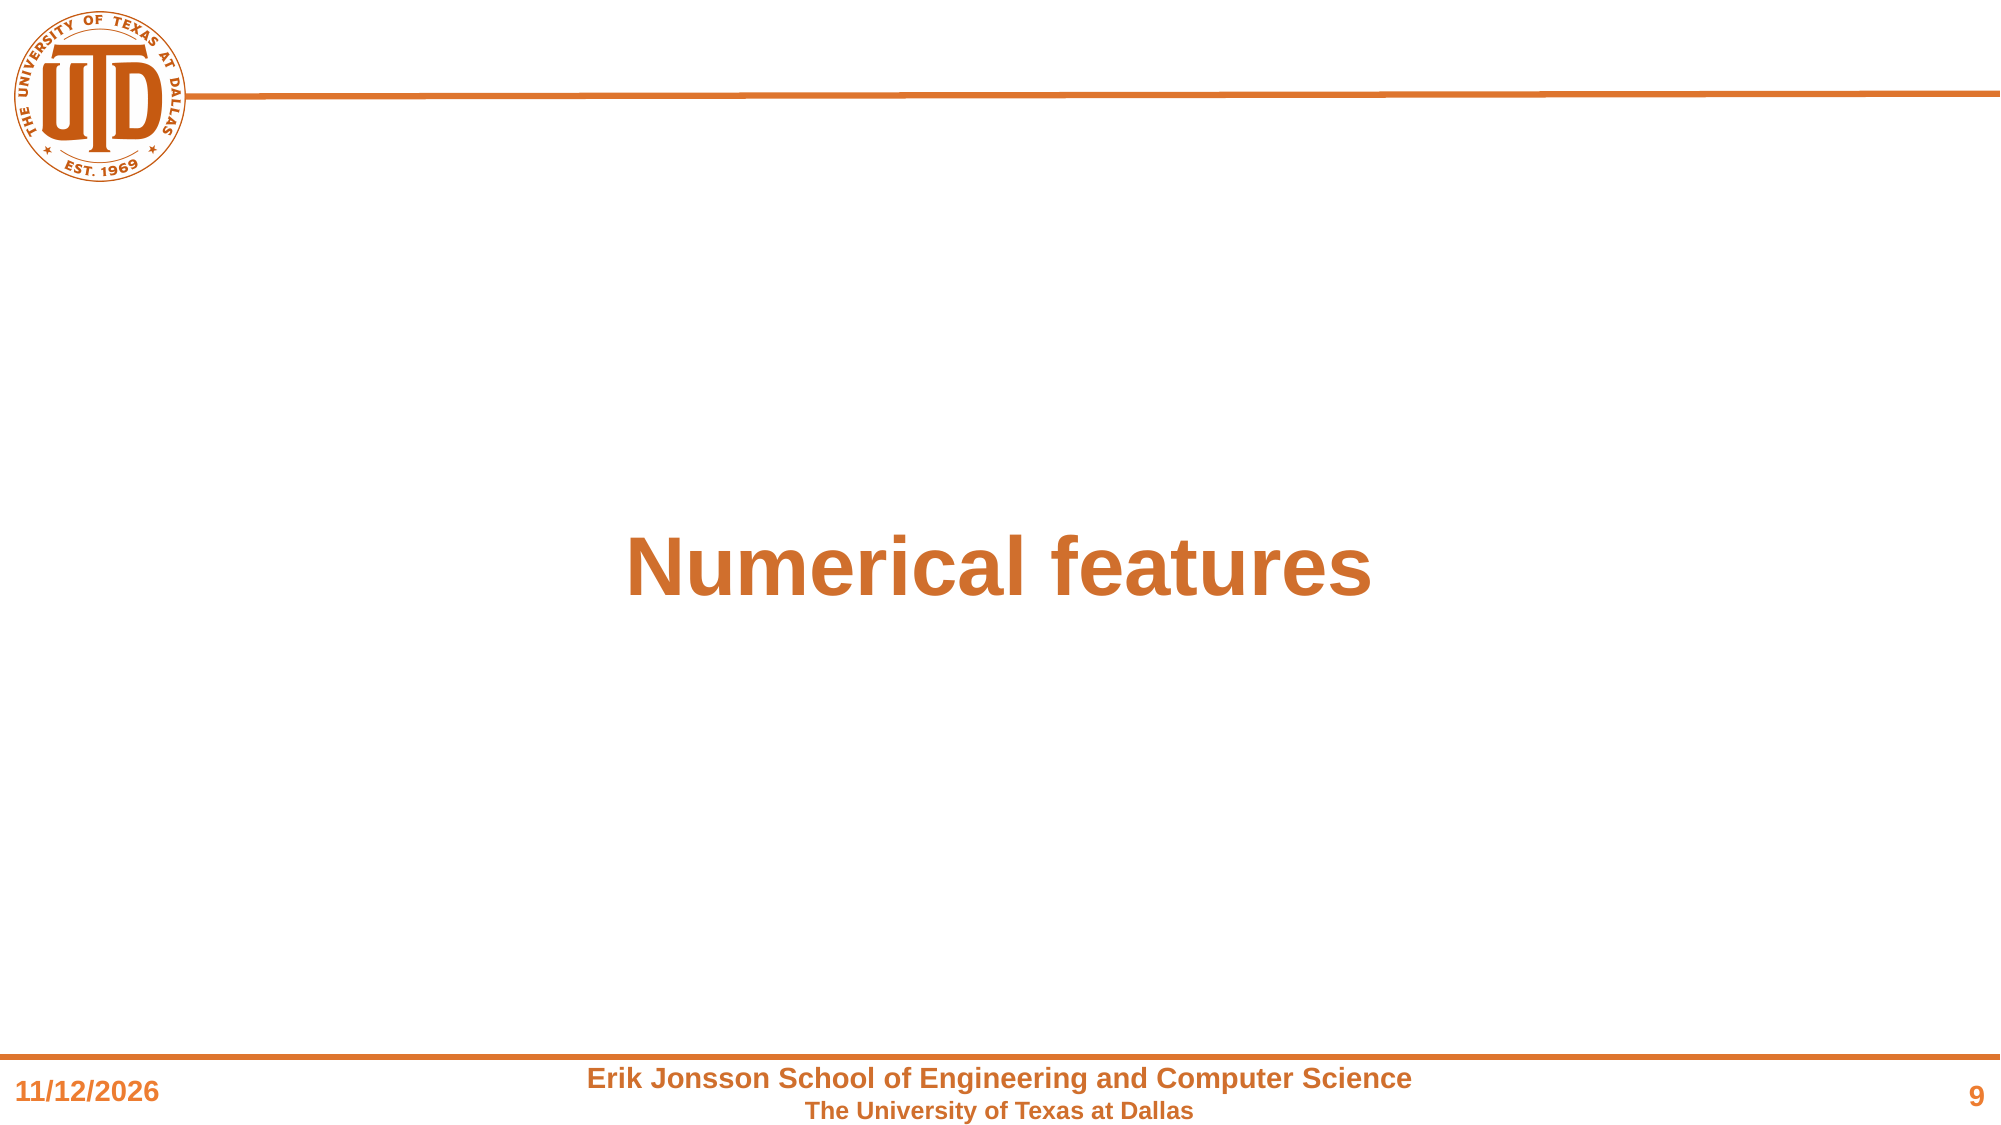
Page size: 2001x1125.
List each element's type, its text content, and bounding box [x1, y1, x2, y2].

slide_number 9 [1550, 1065, 2000, 1125]
text_box Numerical features [0, 504, 2000, 620]
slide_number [0, 1065, 450, 1125]
picture [14, 11, 186, 182]
